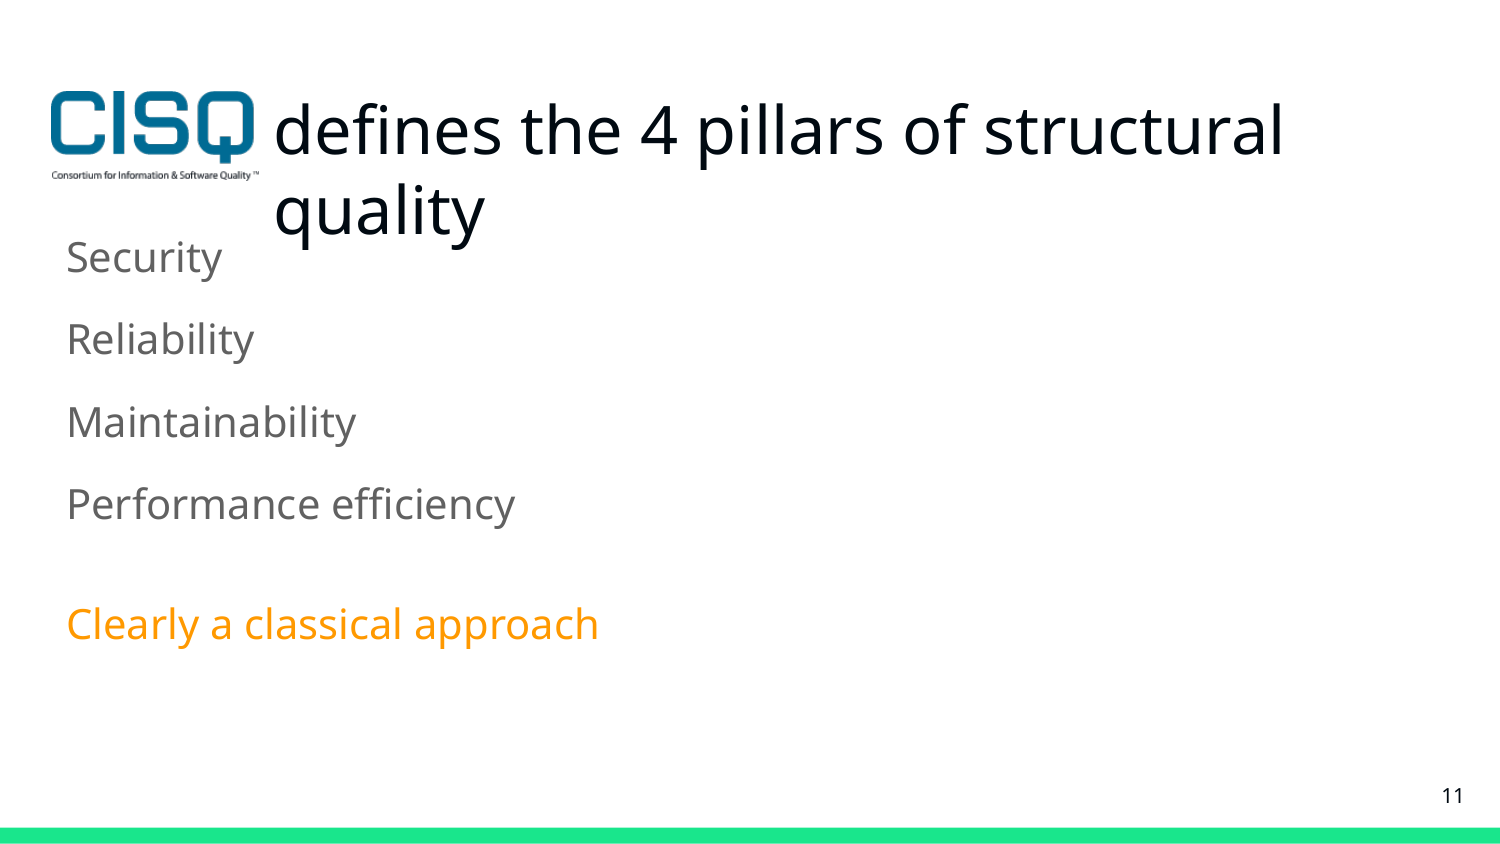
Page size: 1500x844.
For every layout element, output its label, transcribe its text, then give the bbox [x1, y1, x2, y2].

picture [50, 91, 259, 182]
picture [208, 101, 242, 145]
slide_number ‹#› [1389, 764, 1480, 830]
list Security Reliability Maintainability Performance efficiency Clearly a classical approach [51, 207, 980, 750]
picture [50, 91, 62, 105]
title defines the 4 pillars of structural quality [258, 72, 1449, 167]
